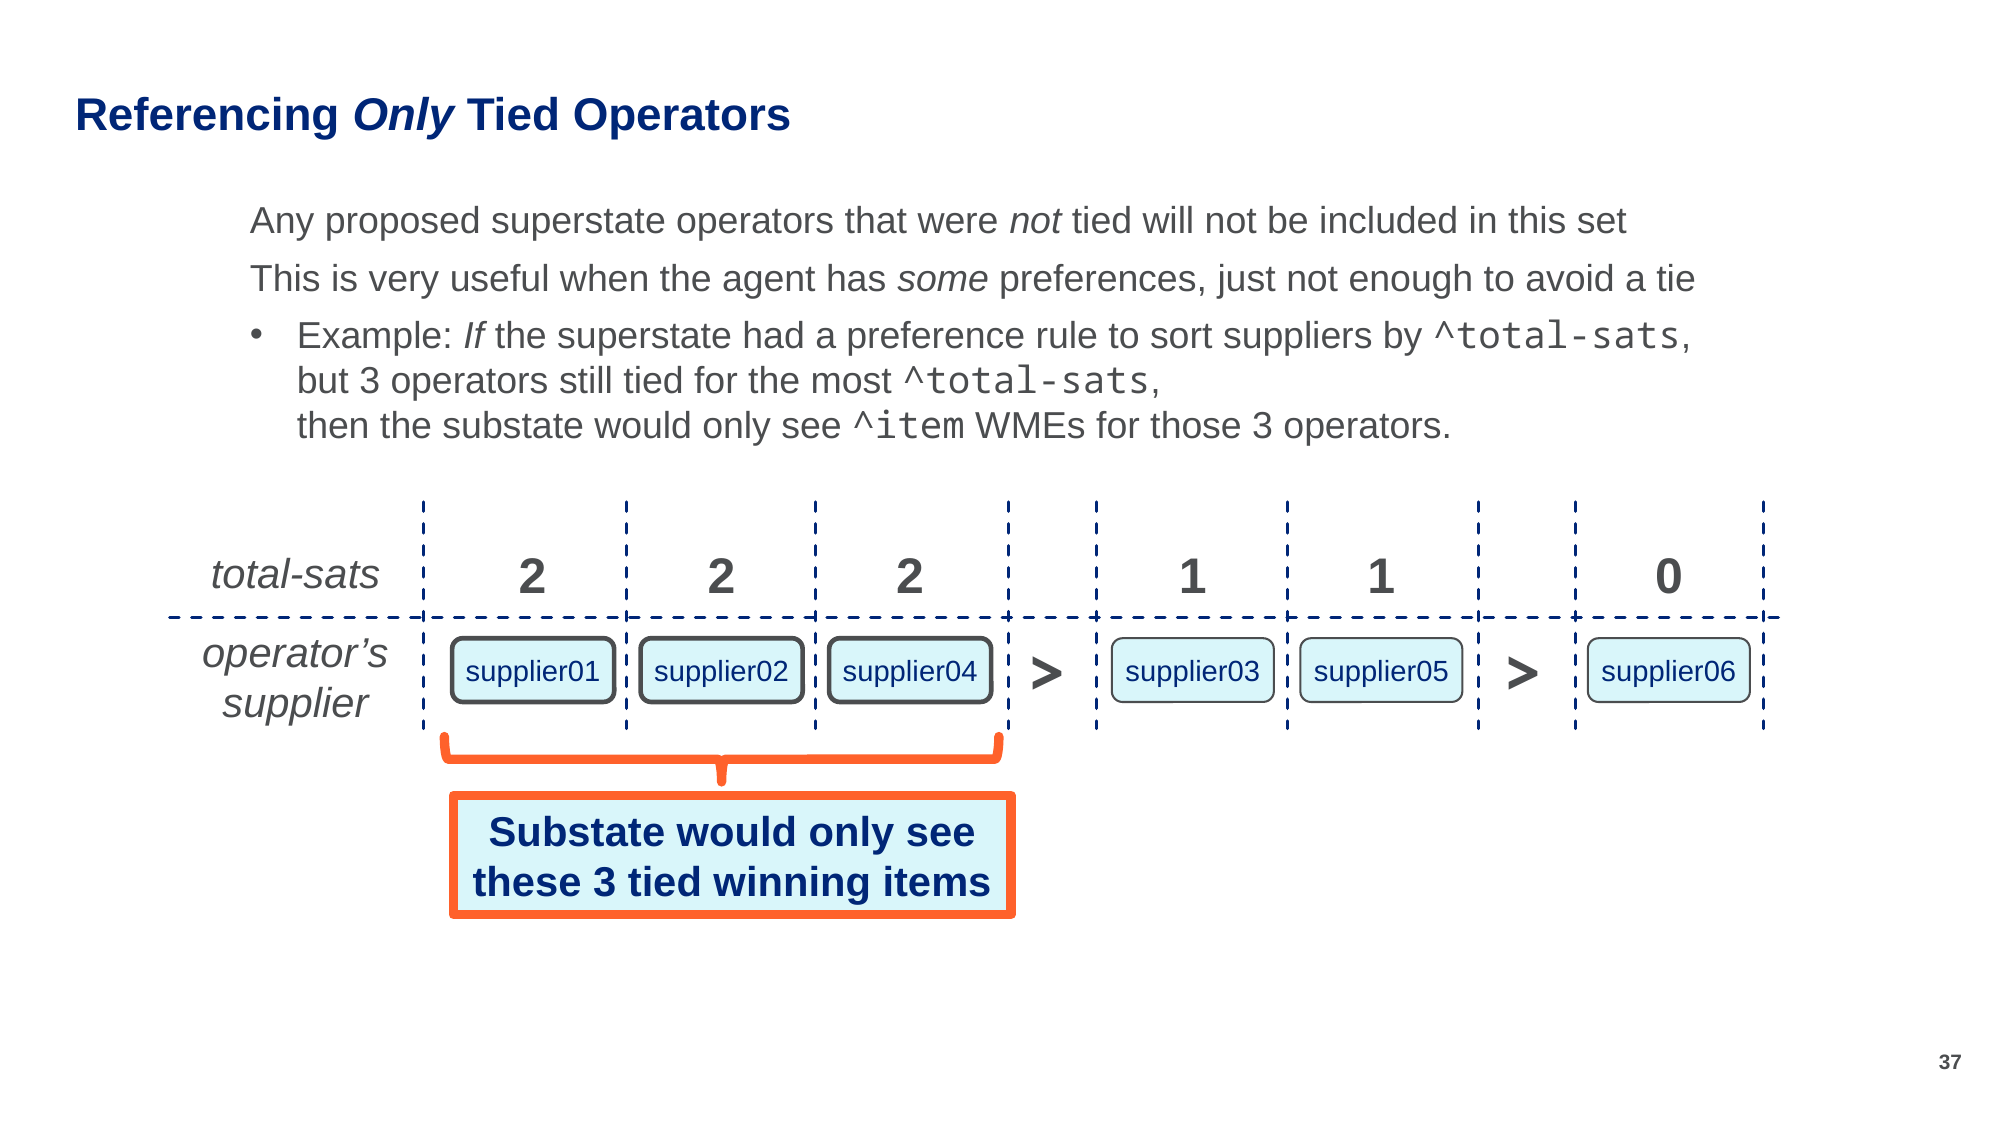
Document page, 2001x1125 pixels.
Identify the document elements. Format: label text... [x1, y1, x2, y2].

text_box supplier01 [451, 637, 616, 704]
text_box supplier06 [1586, 637, 1751, 704]
text_box 0 [1654, 543, 1683, 604]
text_box [443, 736, 1000, 783]
text_box > [1503, 630, 1544, 711]
text_box supplier02 [639, 637, 804, 704]
text_box supplier05 [1299, 637, 1464, 704]
text_box supplier04 [828, 637, 993, 704]
text_box supplier03 [1110, 637, 1275, 704]
text_box operator’s supplier [202, 626, 389, 727]
list Any proposed superstate operators that were not tied will not be included in this set This is very useful when the agent has some preferences, just not enough to avoid a tie Example: If the superstate had a preference rule to sort suppliers by ^total-sats, but 3 operators still tied for the most ^total-sats, then the substate would only see ^item WMEs for those 3 operators. [249, 196, 1750, 617]
title Referencing Only Tied Operators [75, 91, 1650, 142]
text_box Substate would only see these 3 tied winning items [452, 794, 1012, 915]
text_box 1 [1367, 543, 1396, 604]
list Any proposed superstate operators that were not tied will not be included in this set This is very useful when the agent has some preferences, just not enough to avoid a tie Example: If the superstate had a preference rule to sort suppliers by ^total-sats, but 3 operators still tied for the most ^total-sats, then the substate would only see ^item WMEs for those 3 operators. [249, 618, 1750, 782]
text_box 2 [896, 543, 925, 604]
text_box total-sats [210, 547, 381, 598]
text_box 1 [1178, 543, 1207, 604]
text_box > [1027, 630, 1068, 711]
text_box 2 [707, 543, 736, 604]
text_box 2 [518, 543, 547, 604]
